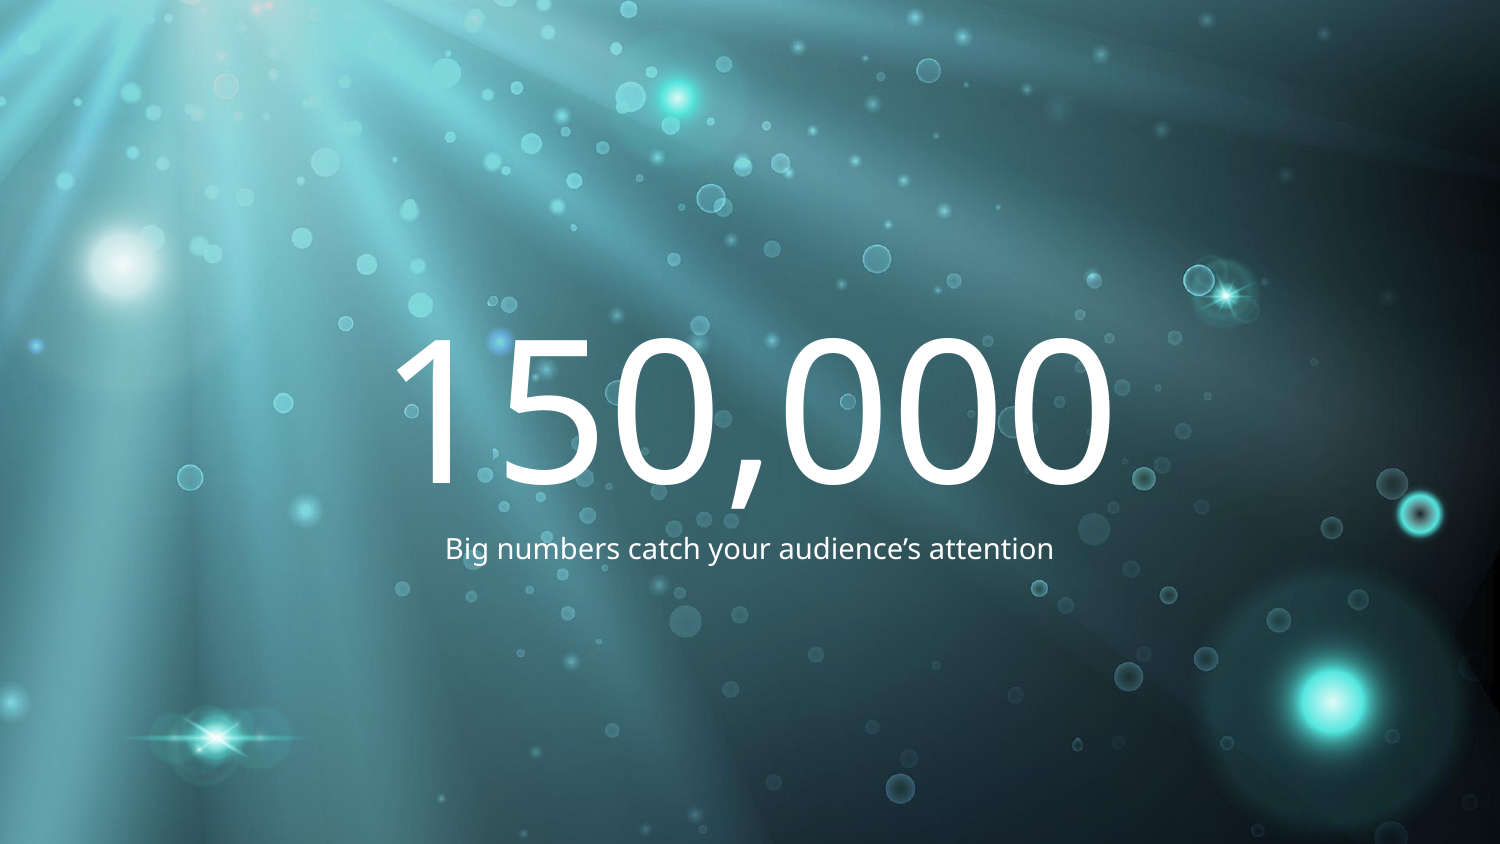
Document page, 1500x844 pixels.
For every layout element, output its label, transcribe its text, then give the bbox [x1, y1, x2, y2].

subtitle Big numbers catch your audience’s attention [277, 515, 1223, 568]
title 150,000 [277, 275, 1223, 515]
picture [0, 0, 1500, 844]
